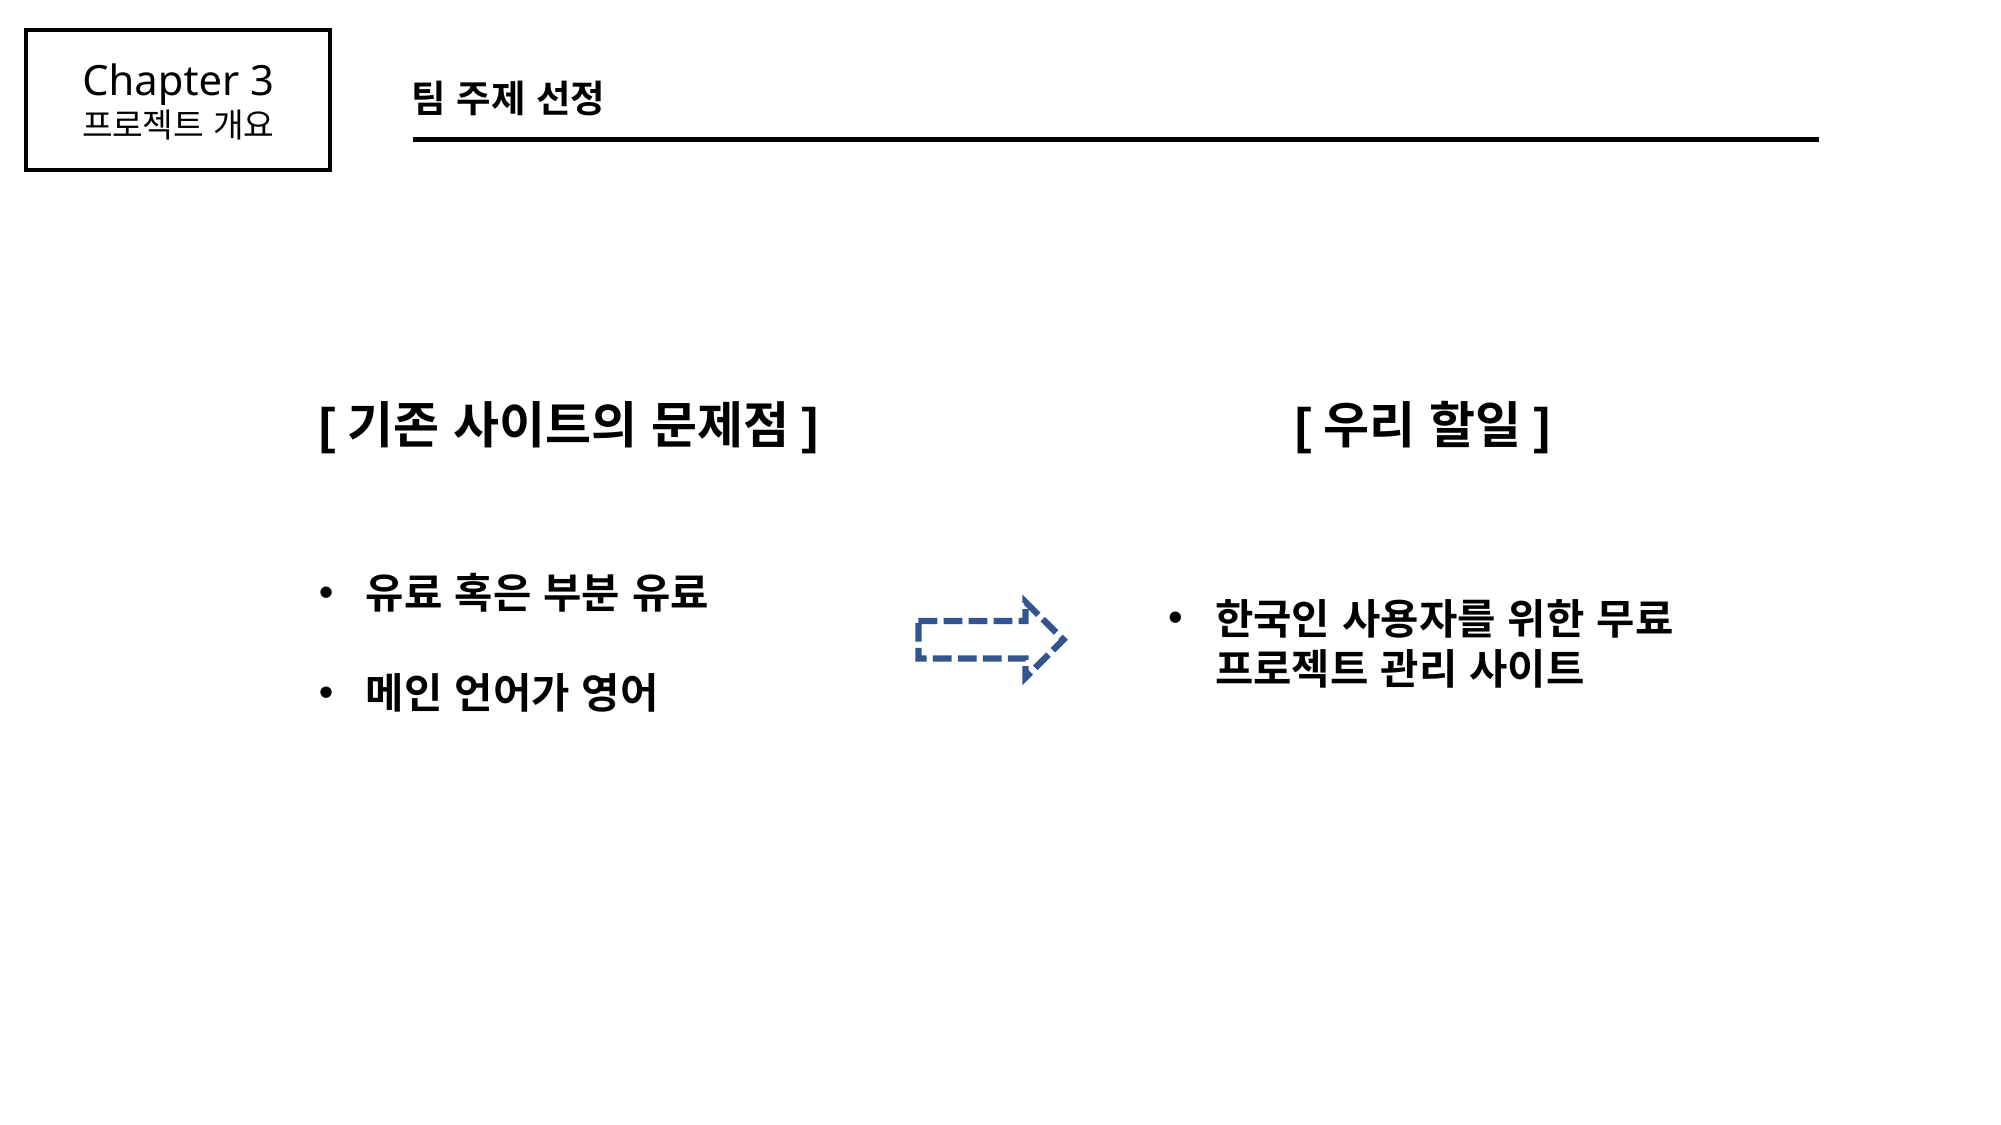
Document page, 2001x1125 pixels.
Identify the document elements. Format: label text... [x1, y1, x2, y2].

text_box [기존 사이트의 문제점] [304, 386, 852, 461]
text_box 유료 혹은 부분 유료 메인 언어가 영어 [304, 559, 939, 725]
text_box 한국인 사용자를 위한 무료 프로젝트 관리 사이트 [1153, 585, 1788, 700]
text_box [우리 할일] [1280, 386, 1828, 461]
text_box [26, 29, 330, 171]
text_box [917, 599, 1065, 680]
text_box 팀 주제 선정 [396, 67, 1205, 127]
